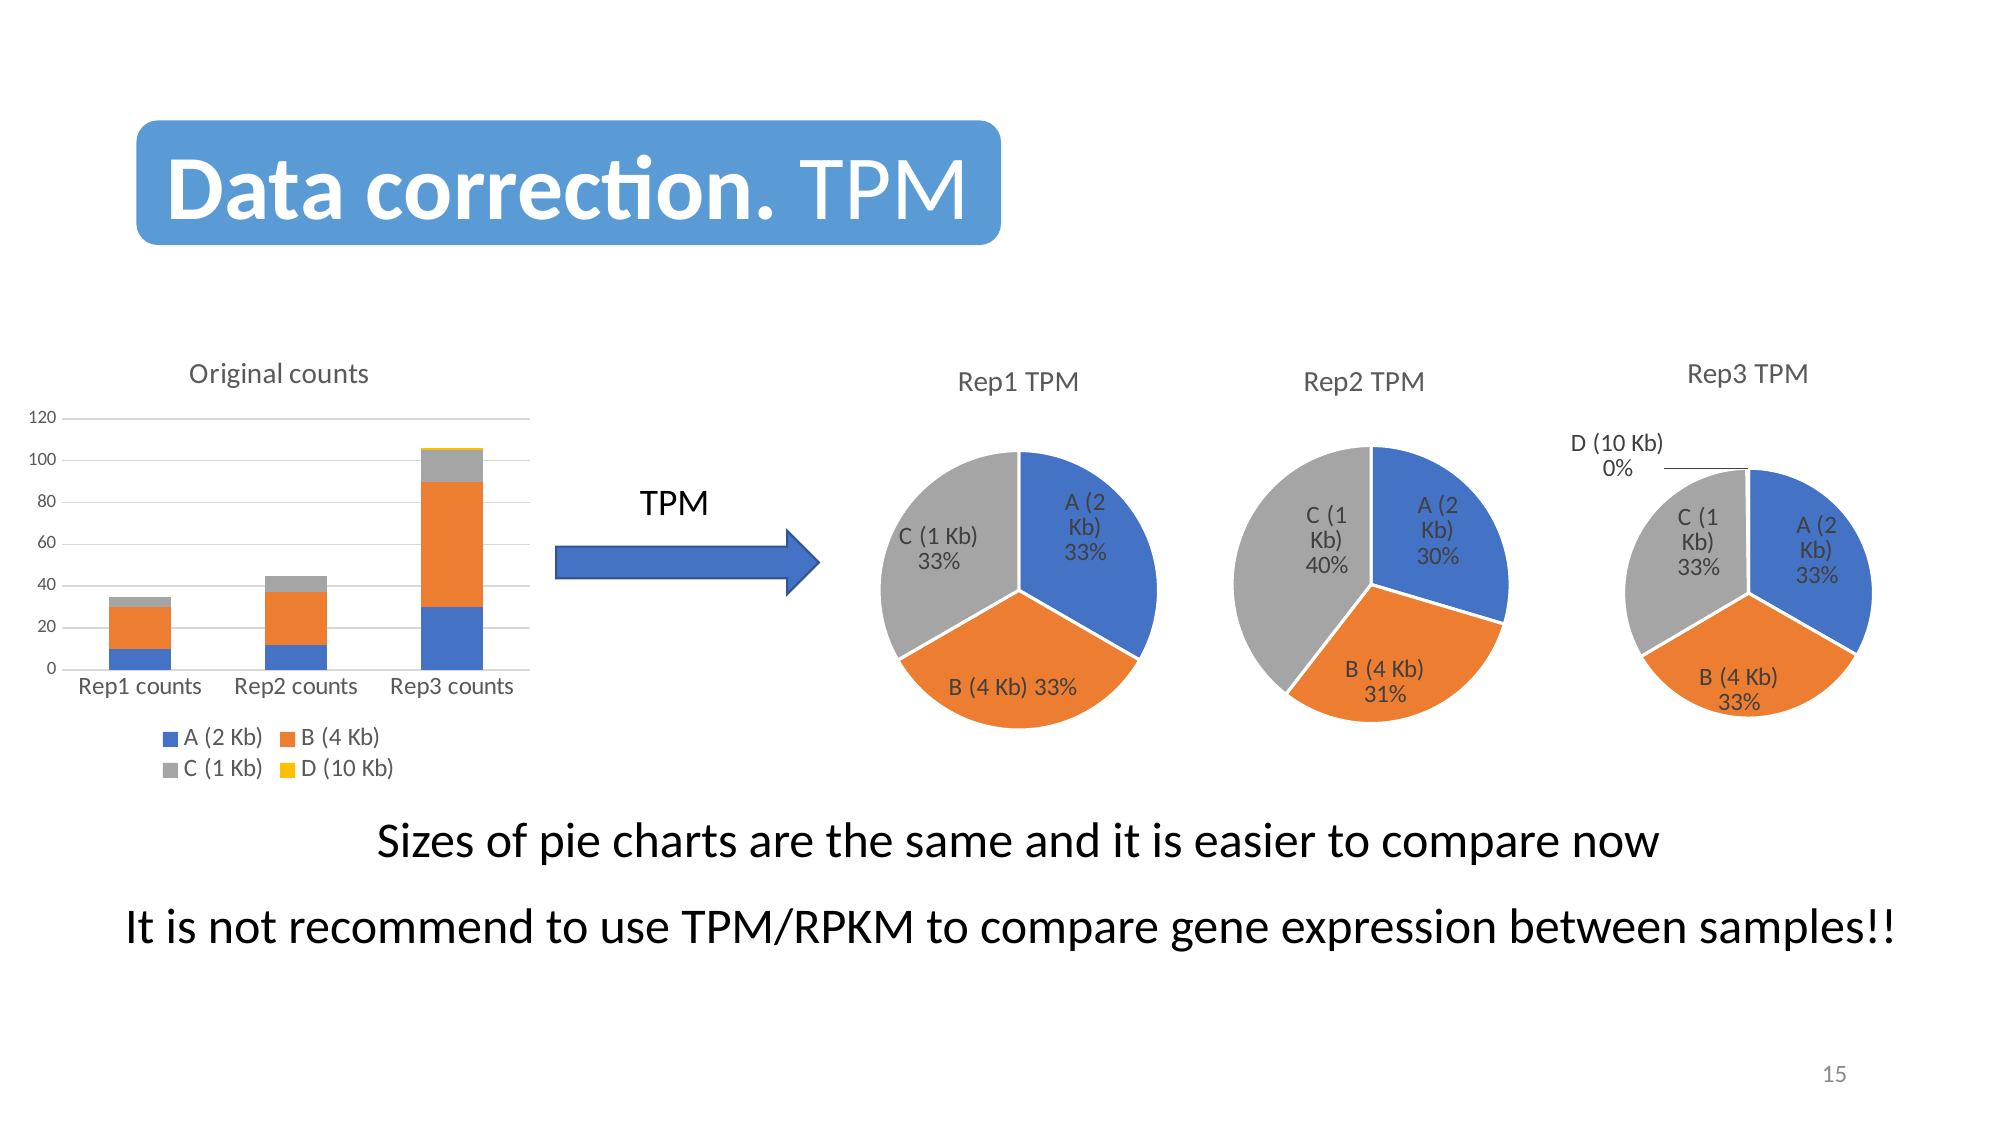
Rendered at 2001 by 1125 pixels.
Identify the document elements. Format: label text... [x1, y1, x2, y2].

slide_number 15 [1412, 1042, 1863, 1103]
chart [17, 336, 541, 789]
chart [793, 335, 1974, 794]
text_box TPM [625, 470, 725, 530]
text_box Data correction. TPM [136, 120, 1002, 246]
text_box Sizes of pie charts are the same and it is easier to compare now [362, 799, 1676, 875]
text_box It is not recommend to use TPM/RPKM to compare gene expression between samples!! [110, 886, 1928, 961]
text_box [555, 528, 793, 597]
